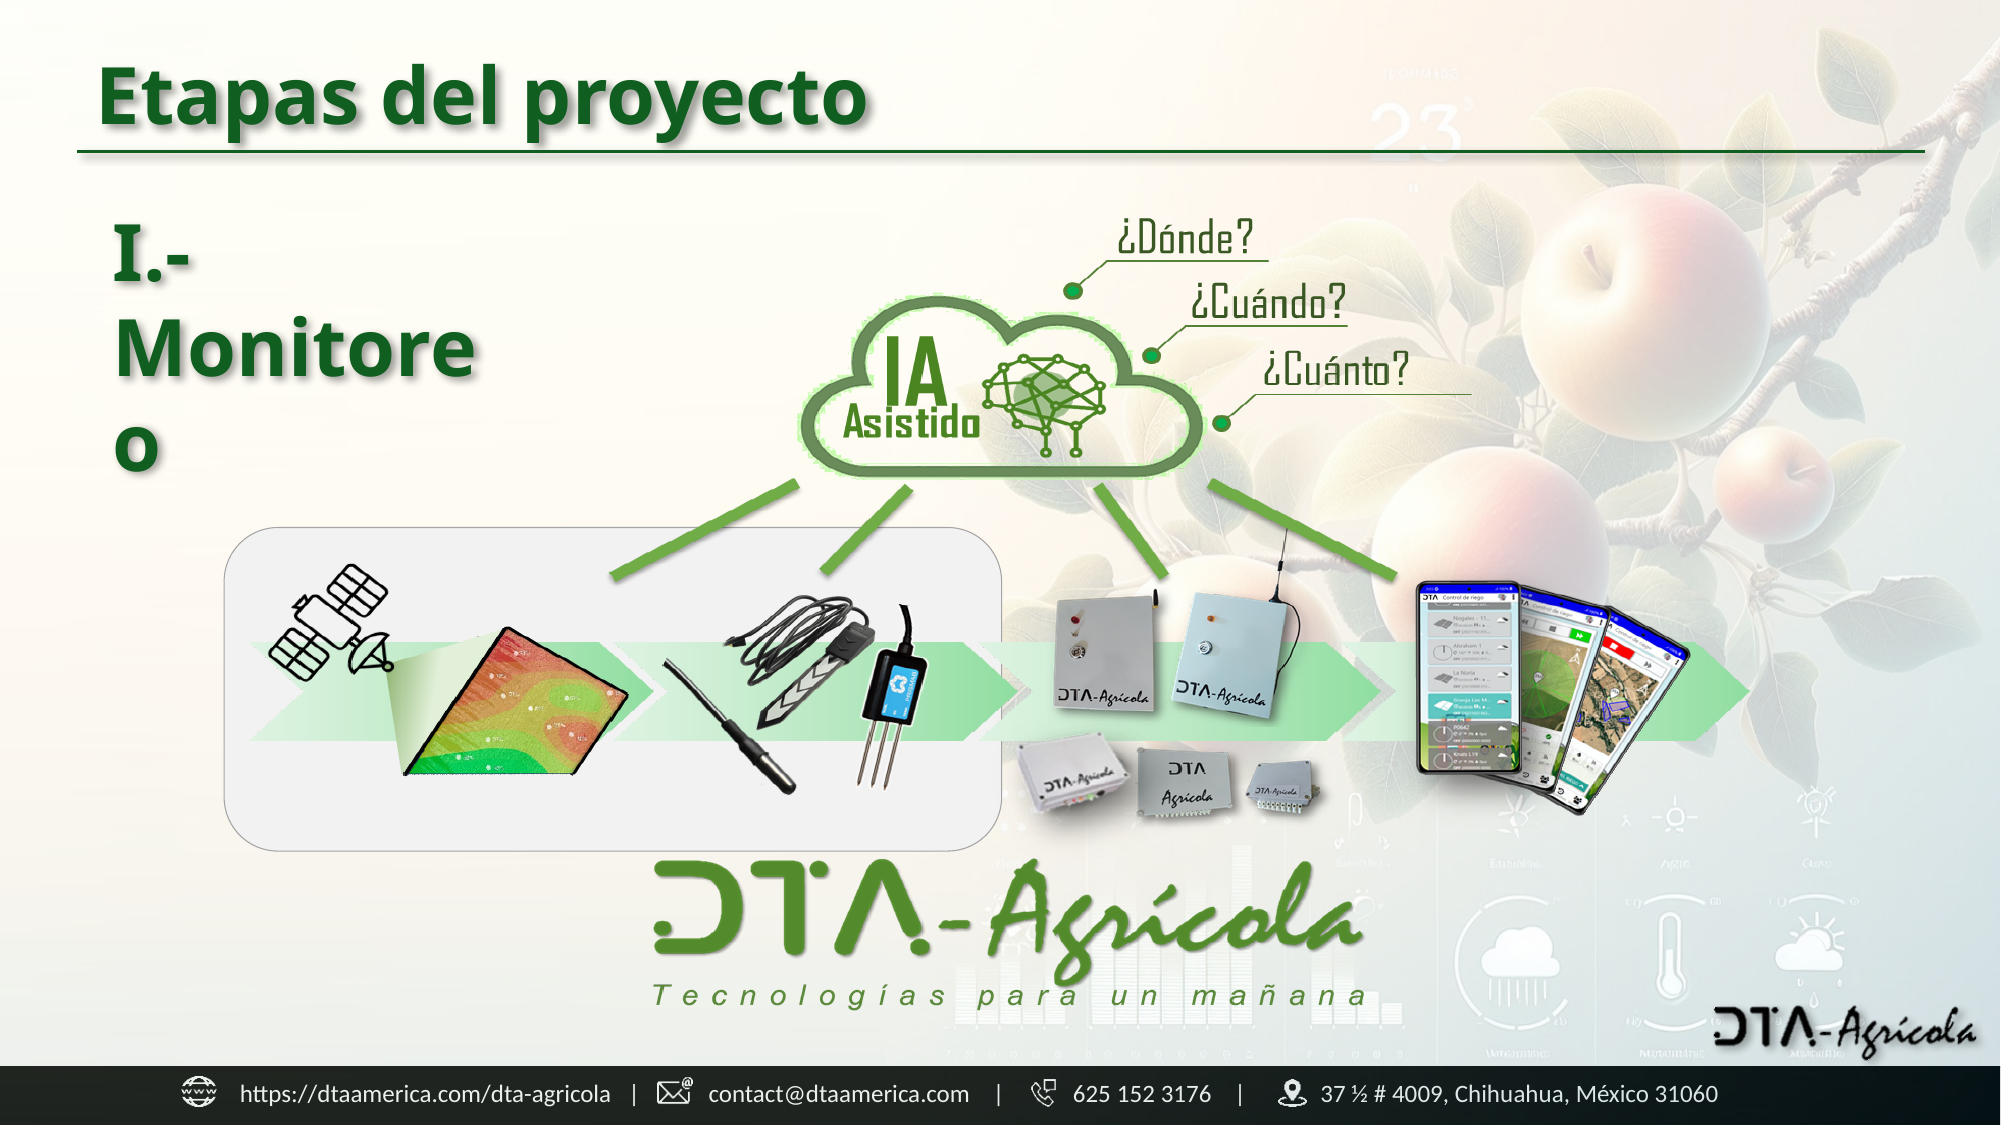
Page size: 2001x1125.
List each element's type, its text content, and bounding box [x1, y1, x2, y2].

picture [0, 1066, 2000, 1125]
text_box [223, 535, 249, 844]
picture [249, 194, 1978, 1061]
text_box I.- Monitoreo [97, 194, 249, 495]
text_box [77, 37, 1930, 152]
